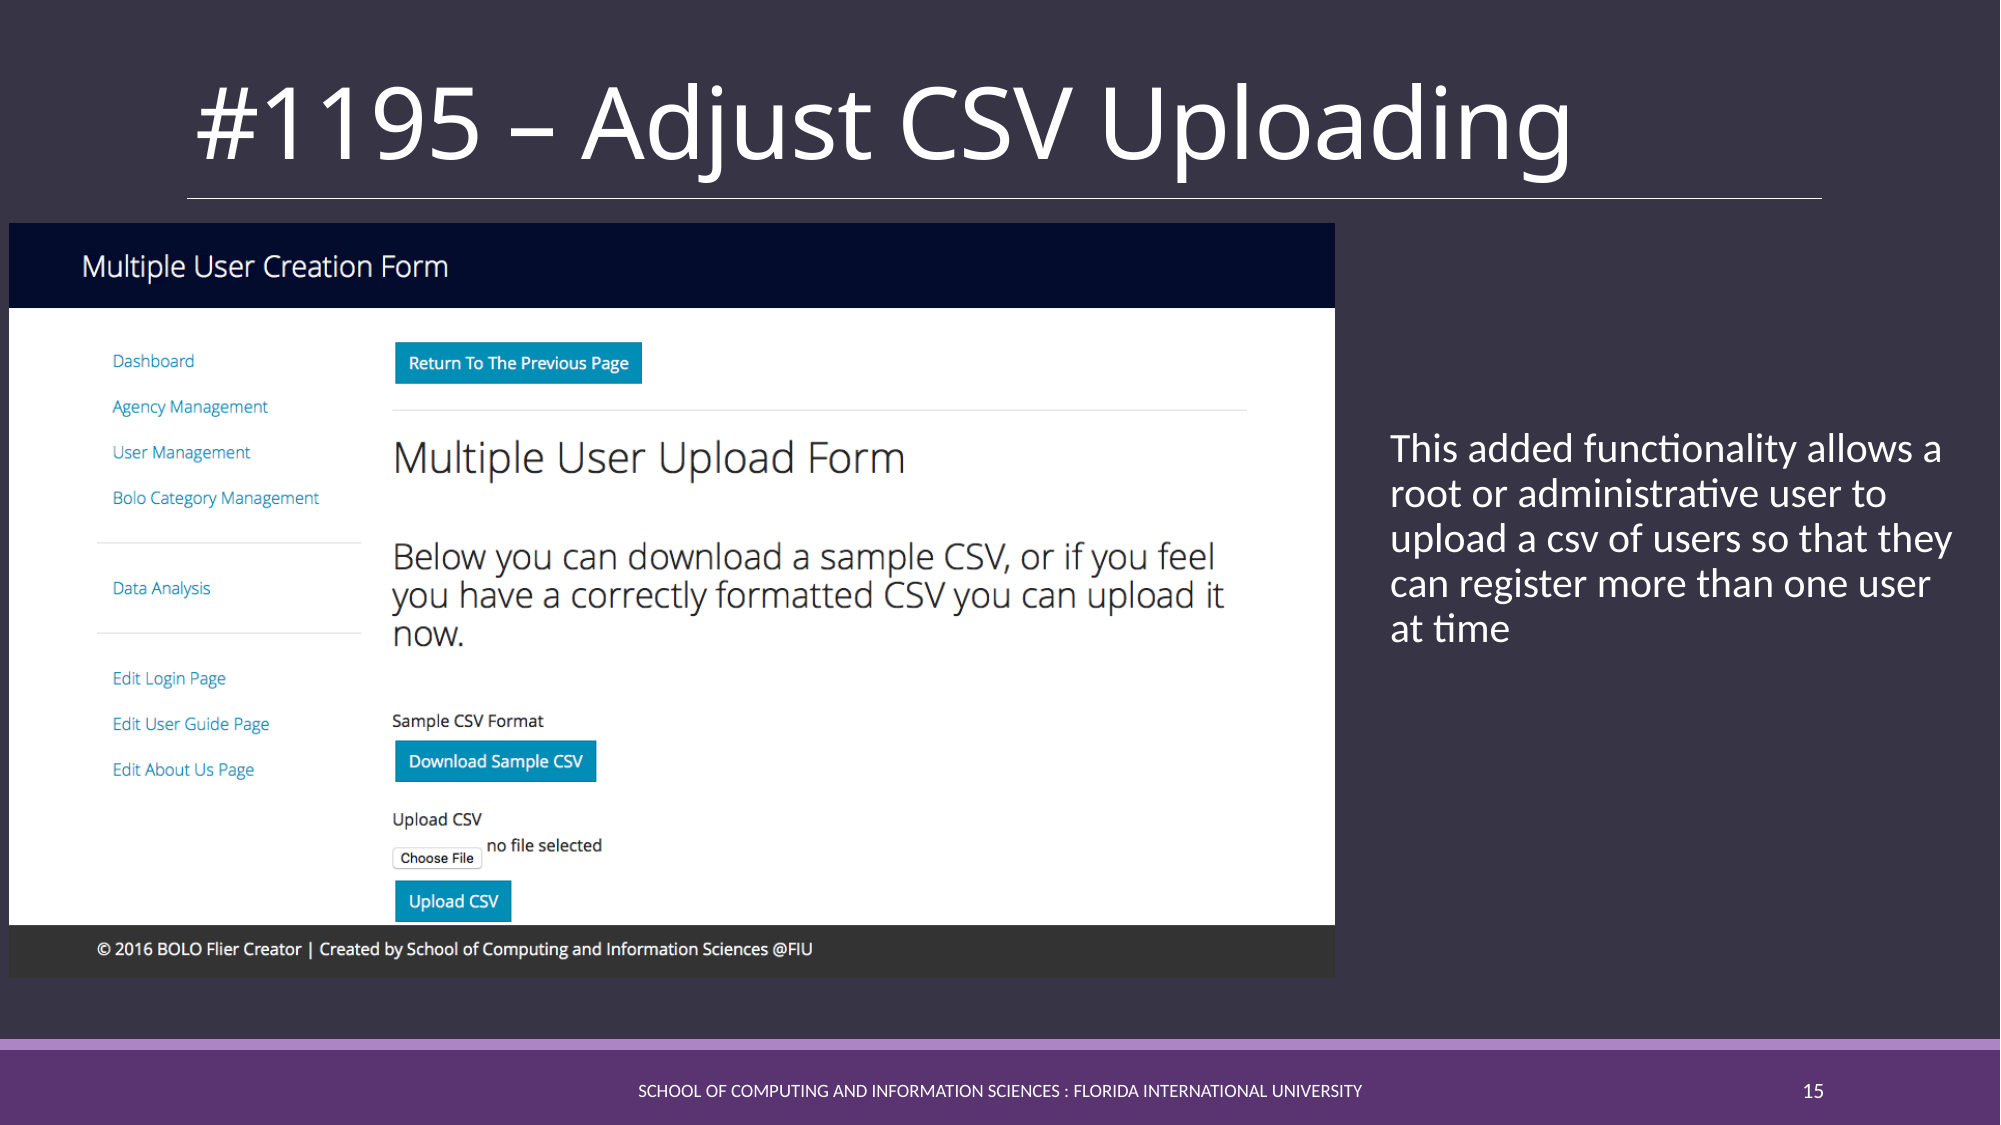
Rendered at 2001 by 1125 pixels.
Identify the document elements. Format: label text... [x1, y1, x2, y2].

footer School of Computing and Information Sciences : Florida International University [604, 1059, 1396, 1120]
text_box This added functionality allows a root or administrative user to upload a csv of users so that they can register more than one user at time [1375, 418, 1955, 802]
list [8, 222, 1335, 978]
slide_number 15 [1624, 1059, 1840, 1120]
title #1195 – Adjust CSV Uploading [180, 47, 1830, 188]
